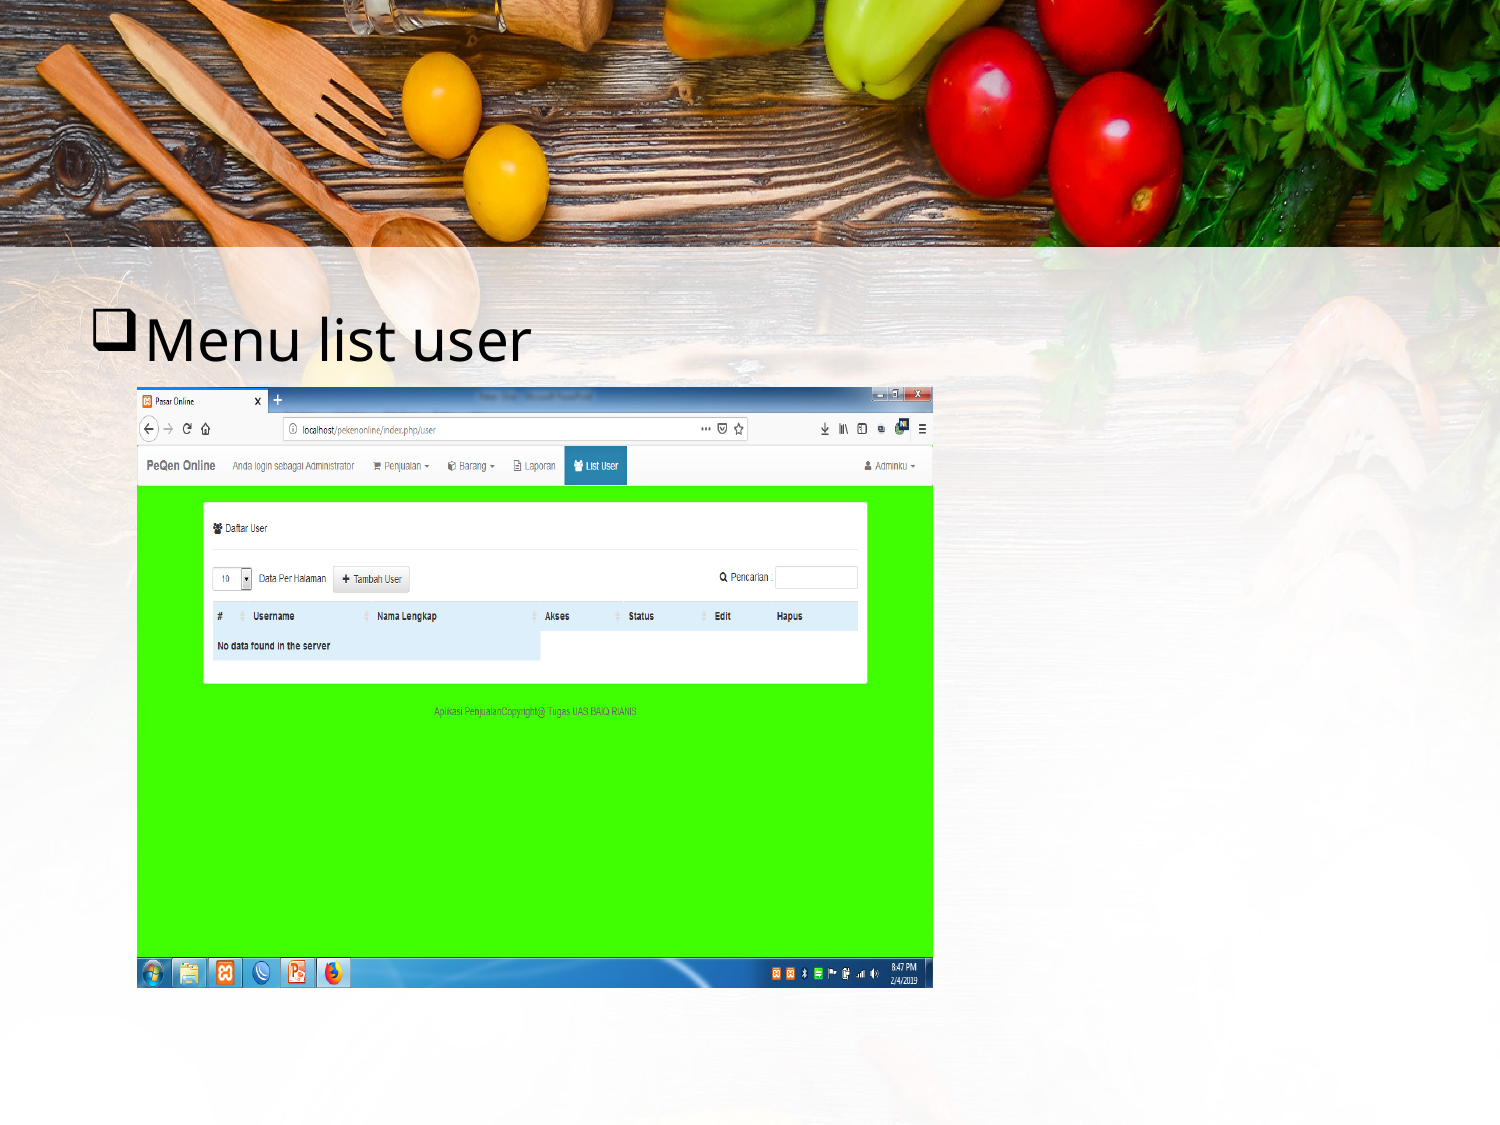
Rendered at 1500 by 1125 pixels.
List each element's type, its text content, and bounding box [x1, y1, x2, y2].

list Menu list user [73, 295, 1427, 1031]
picture [0, 0, 1500, 1125]
